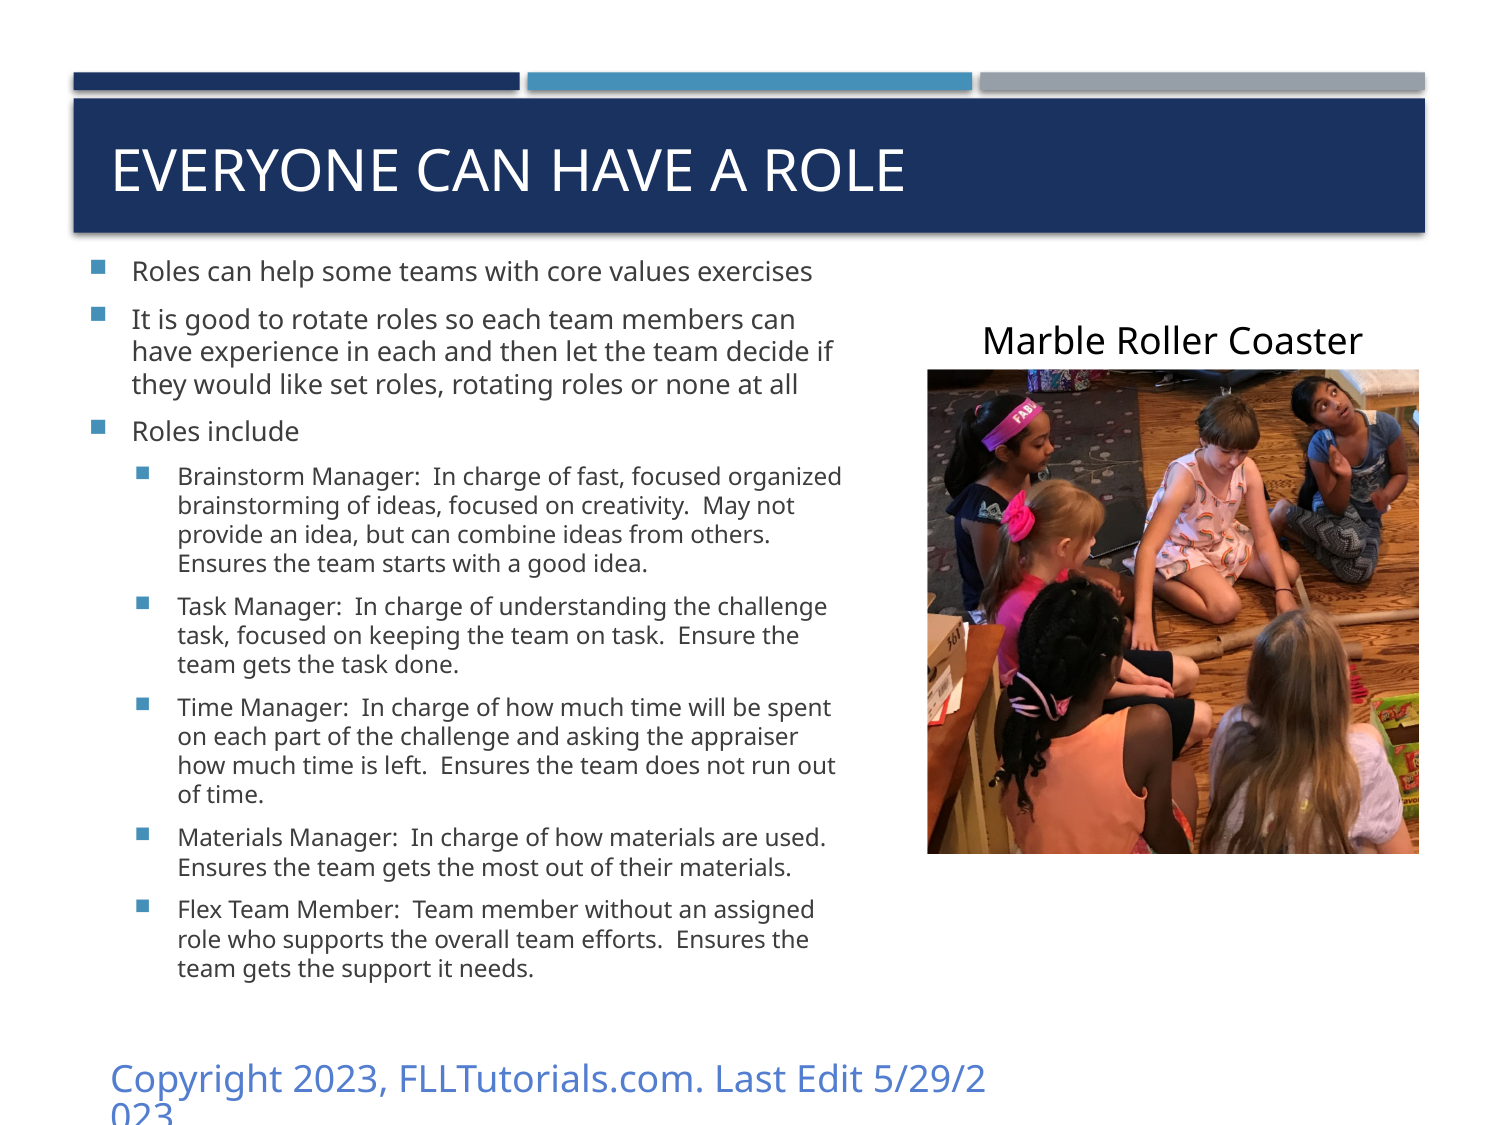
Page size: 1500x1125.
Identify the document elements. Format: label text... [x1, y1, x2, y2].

list Roles can help some teams with core values exercises It is good to rotate roles so each team members can have experience in each and then let the team decide if they would like set roles, rotating roles or none at all Roles include Brainstorm Manager: In charge of fast, focused organized brainstorming of ideas, focused on creativity. May not provide an idea, but can combine ideas from others. Ensures the team starts with a good idea. Task Manager: In charge of understanding the challenge task, focused on keeping the team on task. Ensure the team gets the task done. Time Manager: In charge of how much time will be spent on each part of the challenge and asking the appraiser how much time is left. Ensures the team does not run out of time. Materials Manager: In charge of how materials are used. Ensures the team gets the most out of their materials. Flex Team Member: Team member without an assigned role who supports the overall team efforts. Ensures the team gets the support it needs. [73, 246, 864, 1079]
text_box Marble Roller Coaster [967, 309, 1379, 363]
footer Copyright 2023, FLLTutorials.com. Last Edit 5/29/2023 [95, 1047, 1022, 1108]
picture [928, 365, 1419, 858]
title EVERYONE can have a role [95, 112, 1406, 211]
